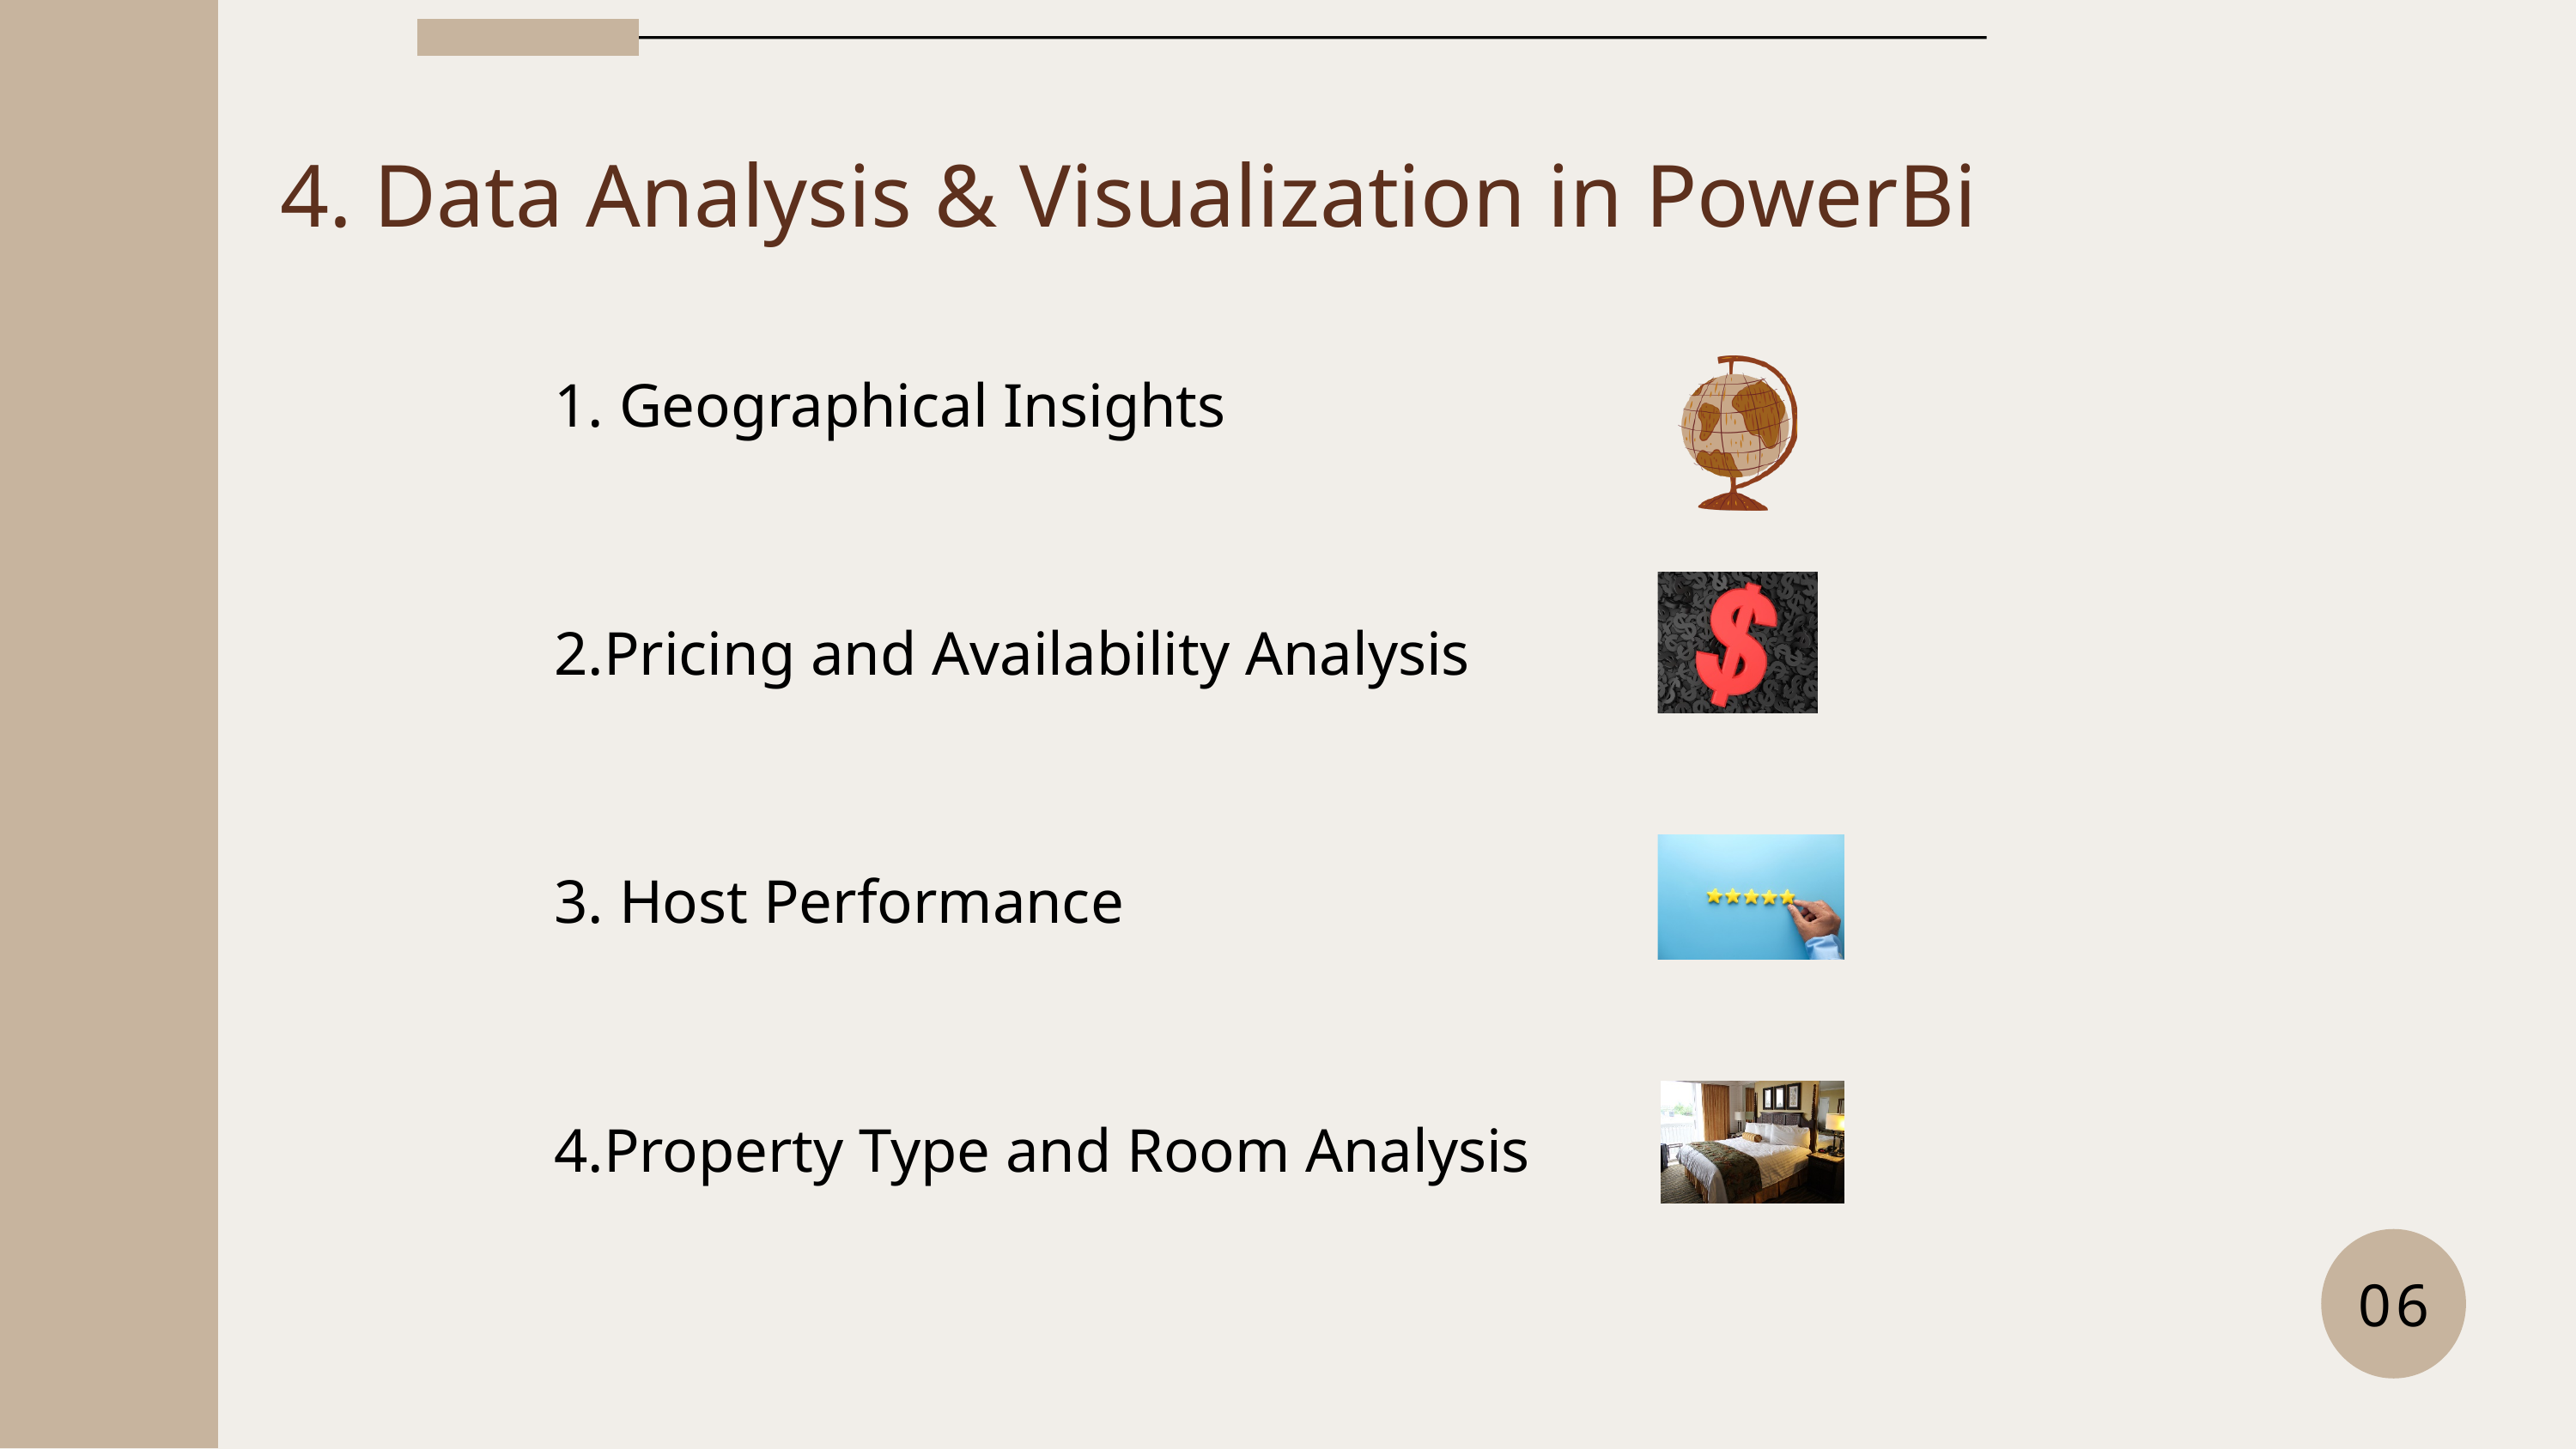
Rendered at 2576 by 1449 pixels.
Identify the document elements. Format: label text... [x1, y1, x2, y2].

text_box [1661, 1081, 1844, 1203]
text_box 4. Data Analysis & Visualization in PowerBi [280, 153, 1987, 246]
text_box 1. Geographical Insights 2.Pricing and Availability Analysis 3. Host Performance 4.Property Type and Room Analysis [554, 355, 1987, 1276]
text_box [1657, 572, 1818, 713]
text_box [0, 0, 219, 1449]
text_box [1657, 834, 1844, 960]
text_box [2320, 1228, 2467, 1379]
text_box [416, 18, 639, 57]
text_box [1678, 355, 1798, 511]
